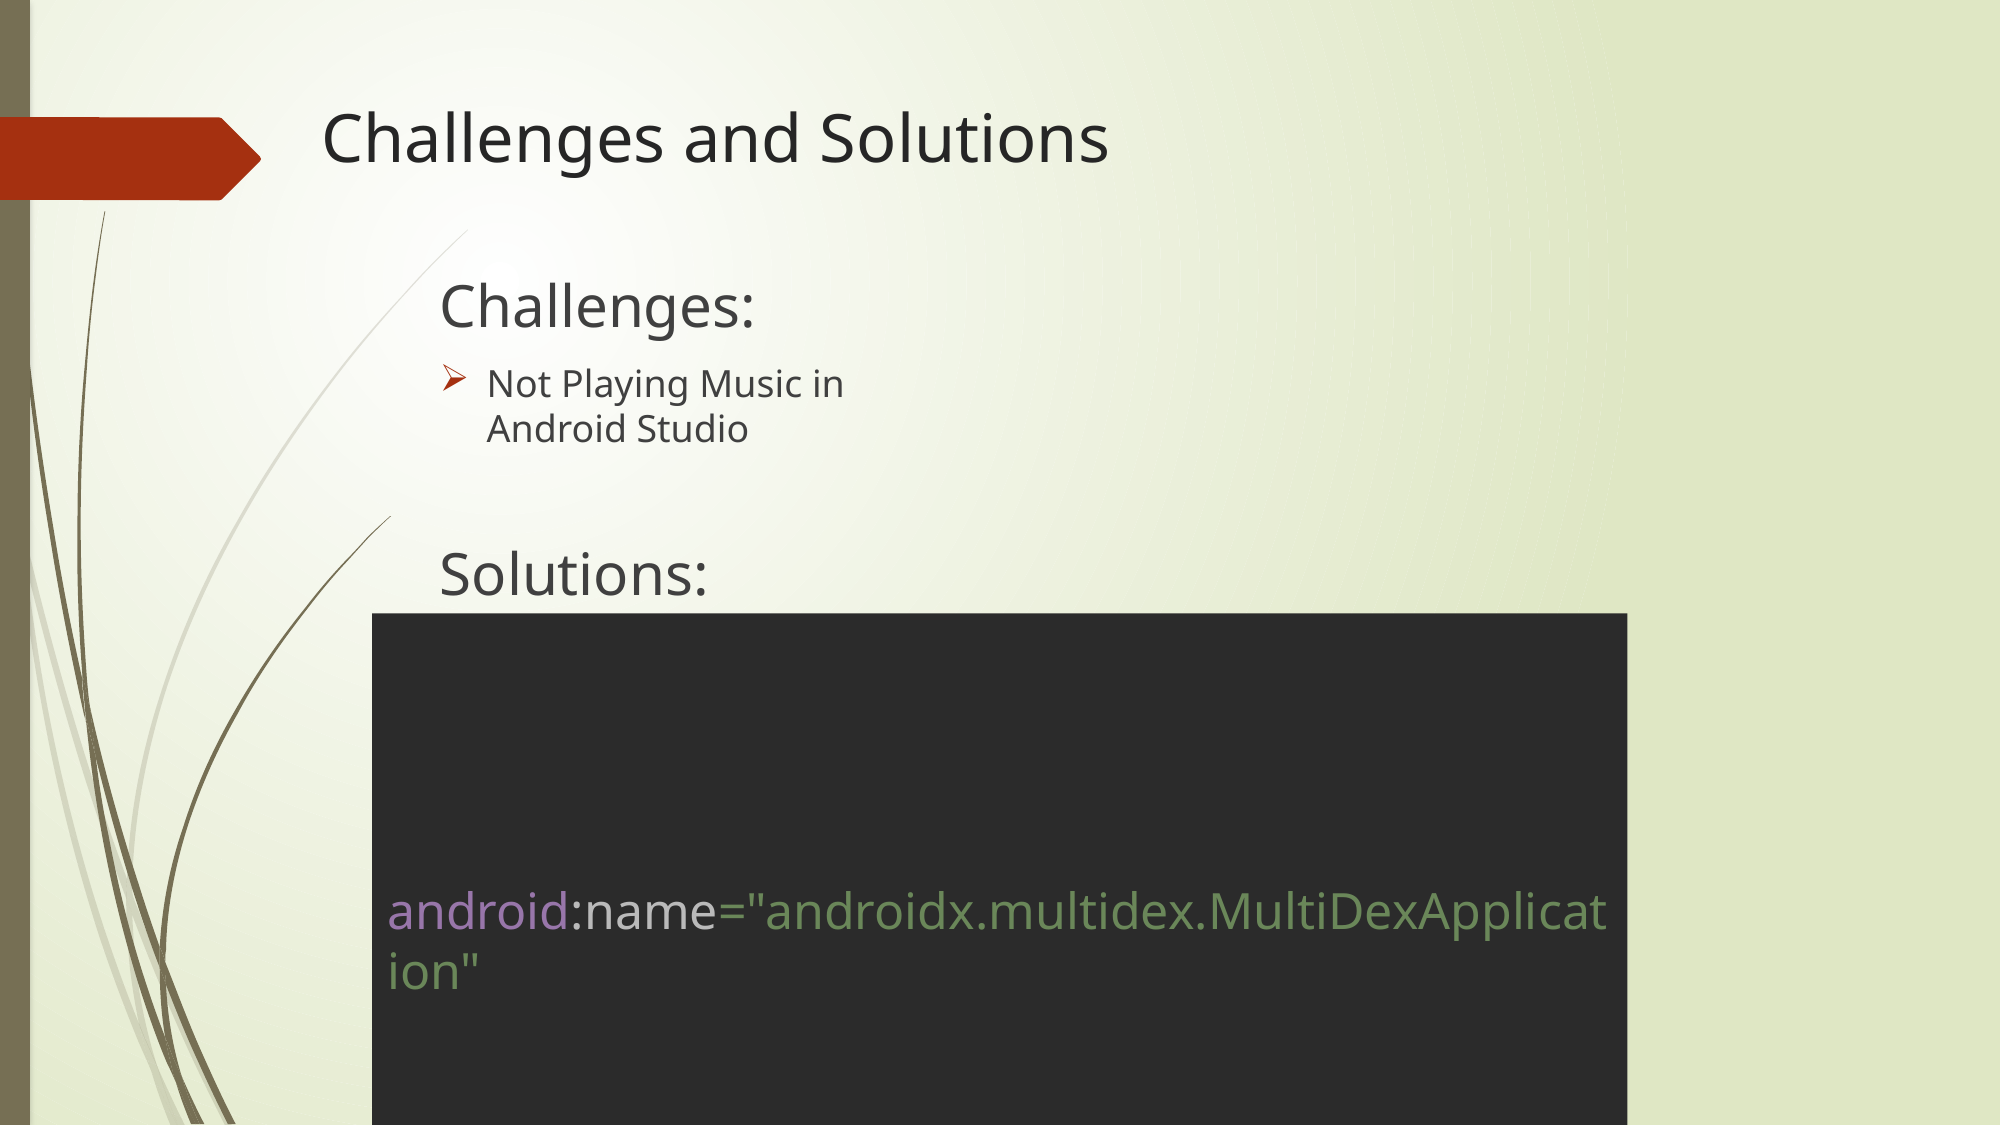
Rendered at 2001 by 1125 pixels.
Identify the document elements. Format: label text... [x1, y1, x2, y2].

title Challenges and Solutions [306, 73, 1157, 184]
list android:name="androidx.multidex.MultiDexApplication" [372, 613, 1628, 1125]
list Challenges: Not Playing Music in Android Studio Solutions: Add the following code to the AndroidMainfest.xml file [424, 262, 1000, 613]
